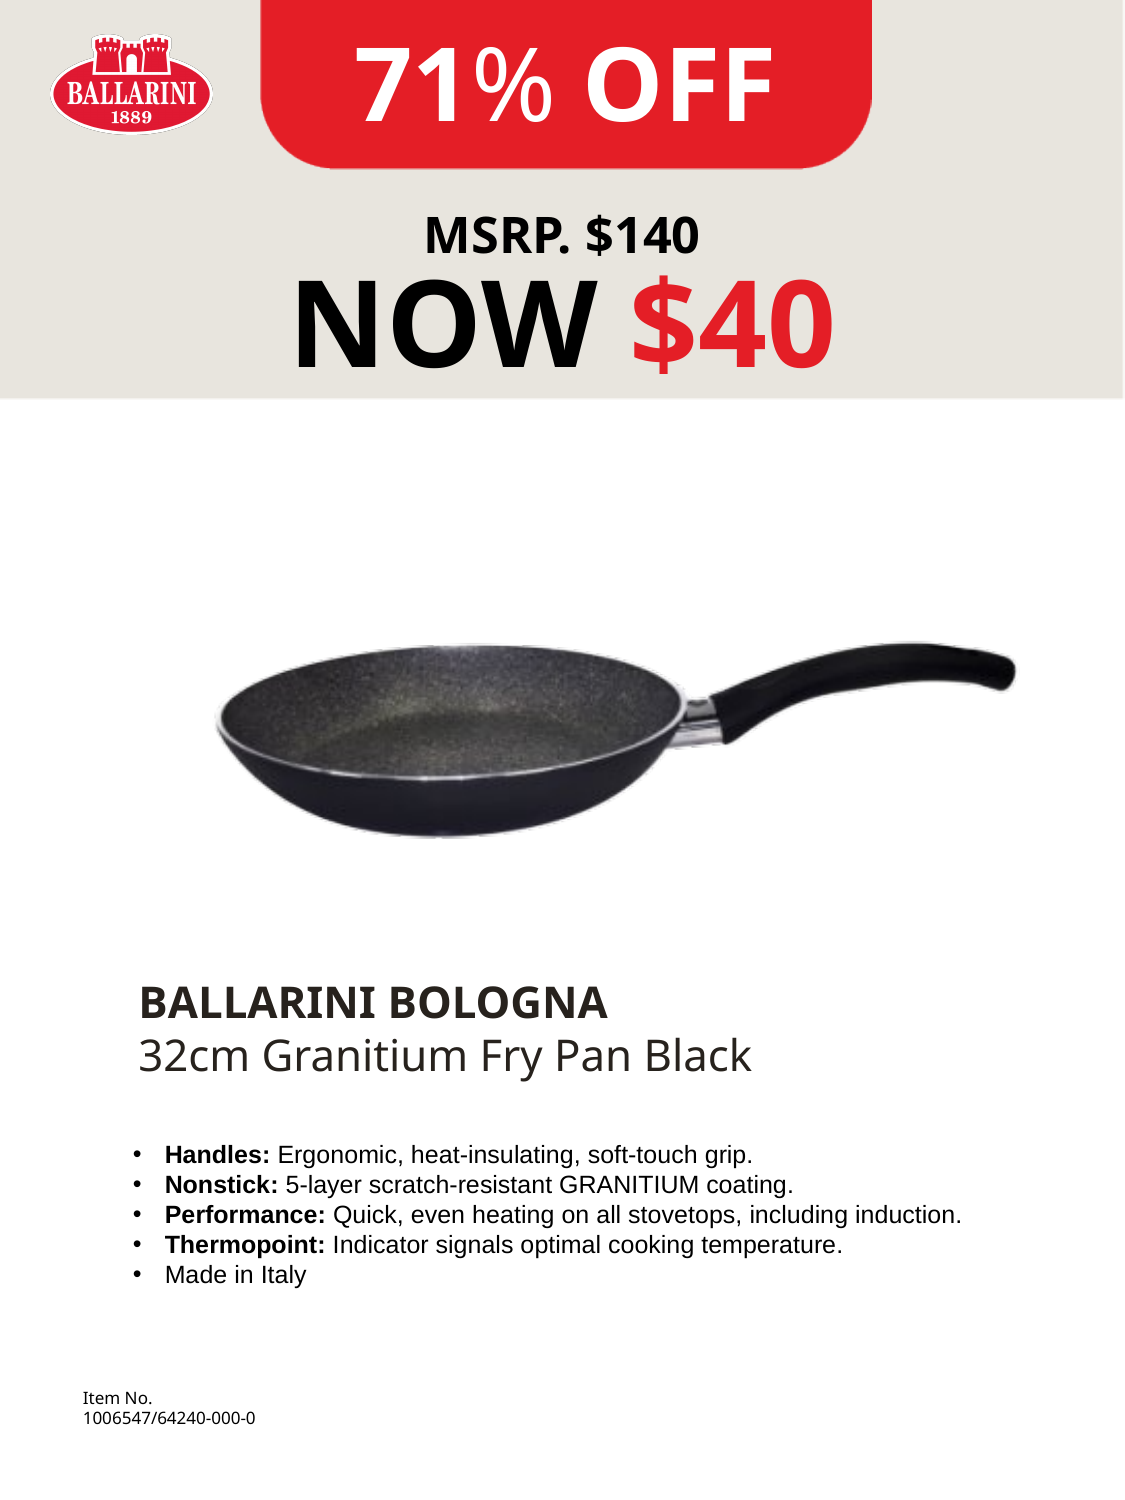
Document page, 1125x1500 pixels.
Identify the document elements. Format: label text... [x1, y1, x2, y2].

text_box Handles: Ergonomic, heat-insulating, soft-touch grip. Nonstick: 5-layer scratch-resistant GRANITIUM coating. Performance: Quick, even heating on all stovetops, including induction. Thermopoint: Indicator signals optimal cooking temperature. Made in Italy [122, 1133, 1010, 1294]
picture [0, 0, 1125, 400]
picture [196, 556, 1022, 877]
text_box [196, 0, 935, 170]
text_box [193, 197, 932, 400]
text_box BALLARINI BOLOGNA 32cm Granitium Fry Pan Black [128, 969, 781, 1086]
text_box Item No. 1006547/64240-000-0 [72, 1382, 367, 1434]
